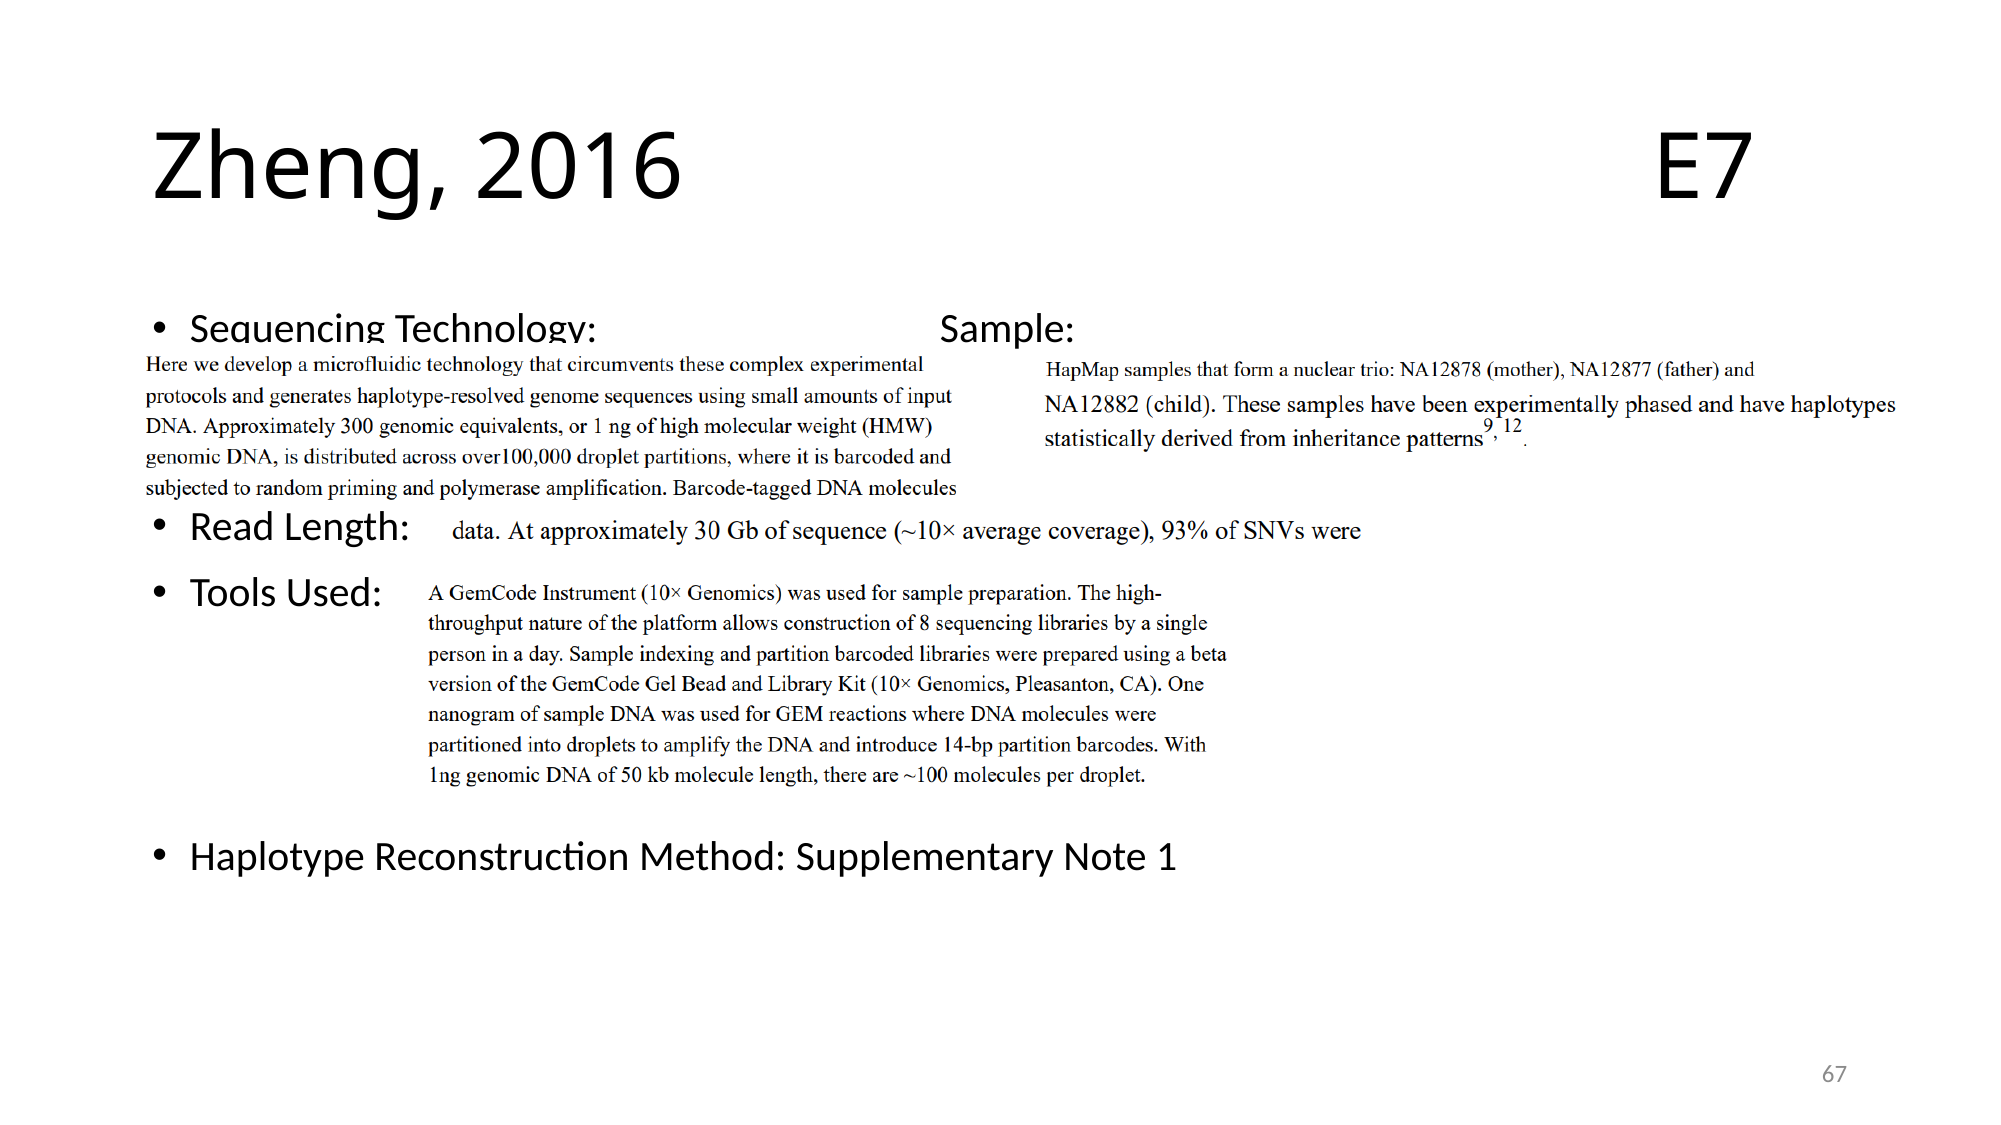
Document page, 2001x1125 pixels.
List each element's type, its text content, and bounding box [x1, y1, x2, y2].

picture [137, 343, 965, 505]
list Sequencing Technology: Sample: Read Length: Tools Used: Haplotype Reconstruction Method: Supplementary Note 1 [137, 299, 1863, 1014]
slide_number 67 [1412, 1042, 1863, 1103]
picture [434, 515, 1369, 556]
picture [1035, 359, 1903, 458]
title Zheng, 2016 E7 [137, 59, 1863, 278]
picture [416, 579, 1239, 795]
